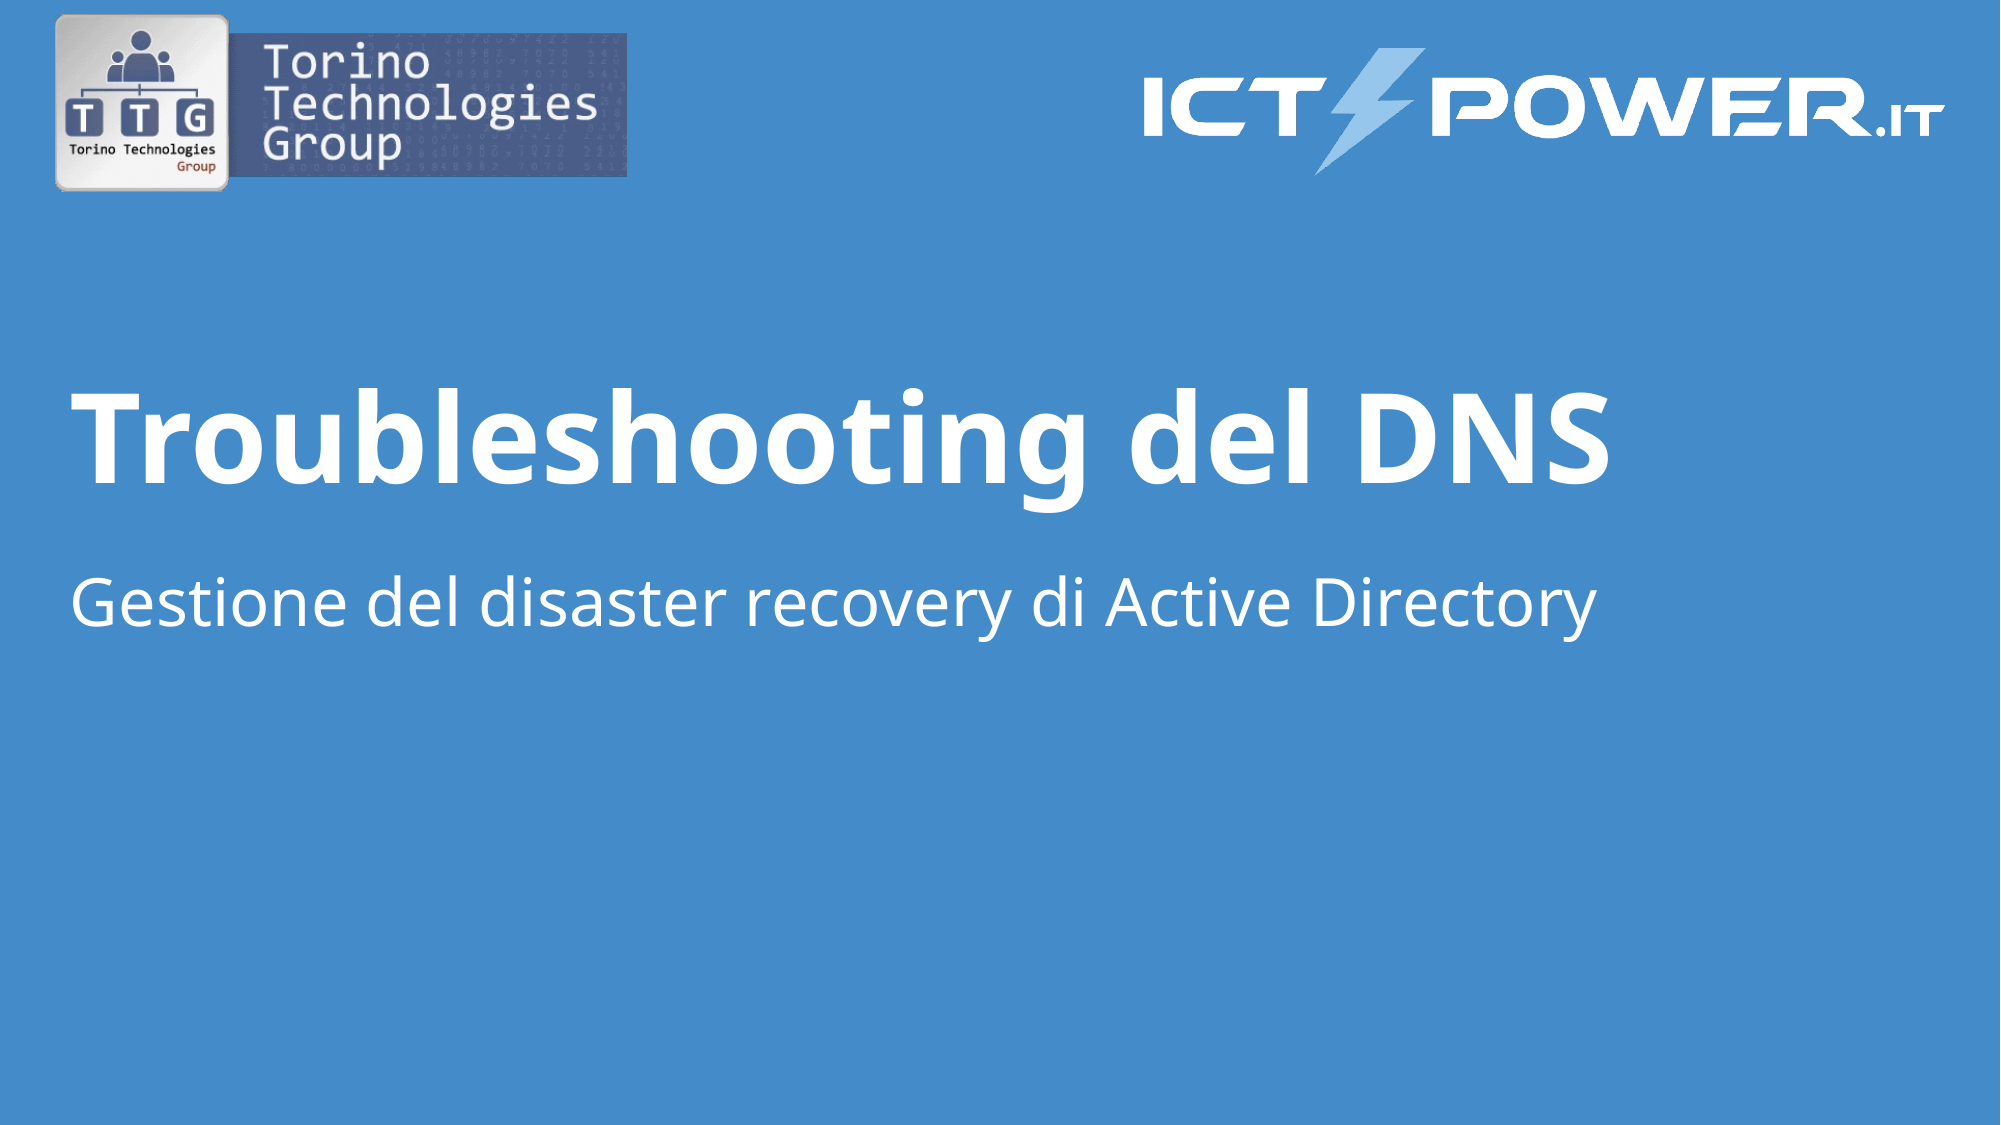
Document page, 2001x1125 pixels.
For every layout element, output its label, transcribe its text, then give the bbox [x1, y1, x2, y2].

title Troubleshooting del DNS [55, 324, 1945, 561]
picture [1144, 48, 1945, 176]
picture [55, 14, 627, 192]
list Gestione del disaster recovery di Active Directory [55, 561, 1945, 680]
